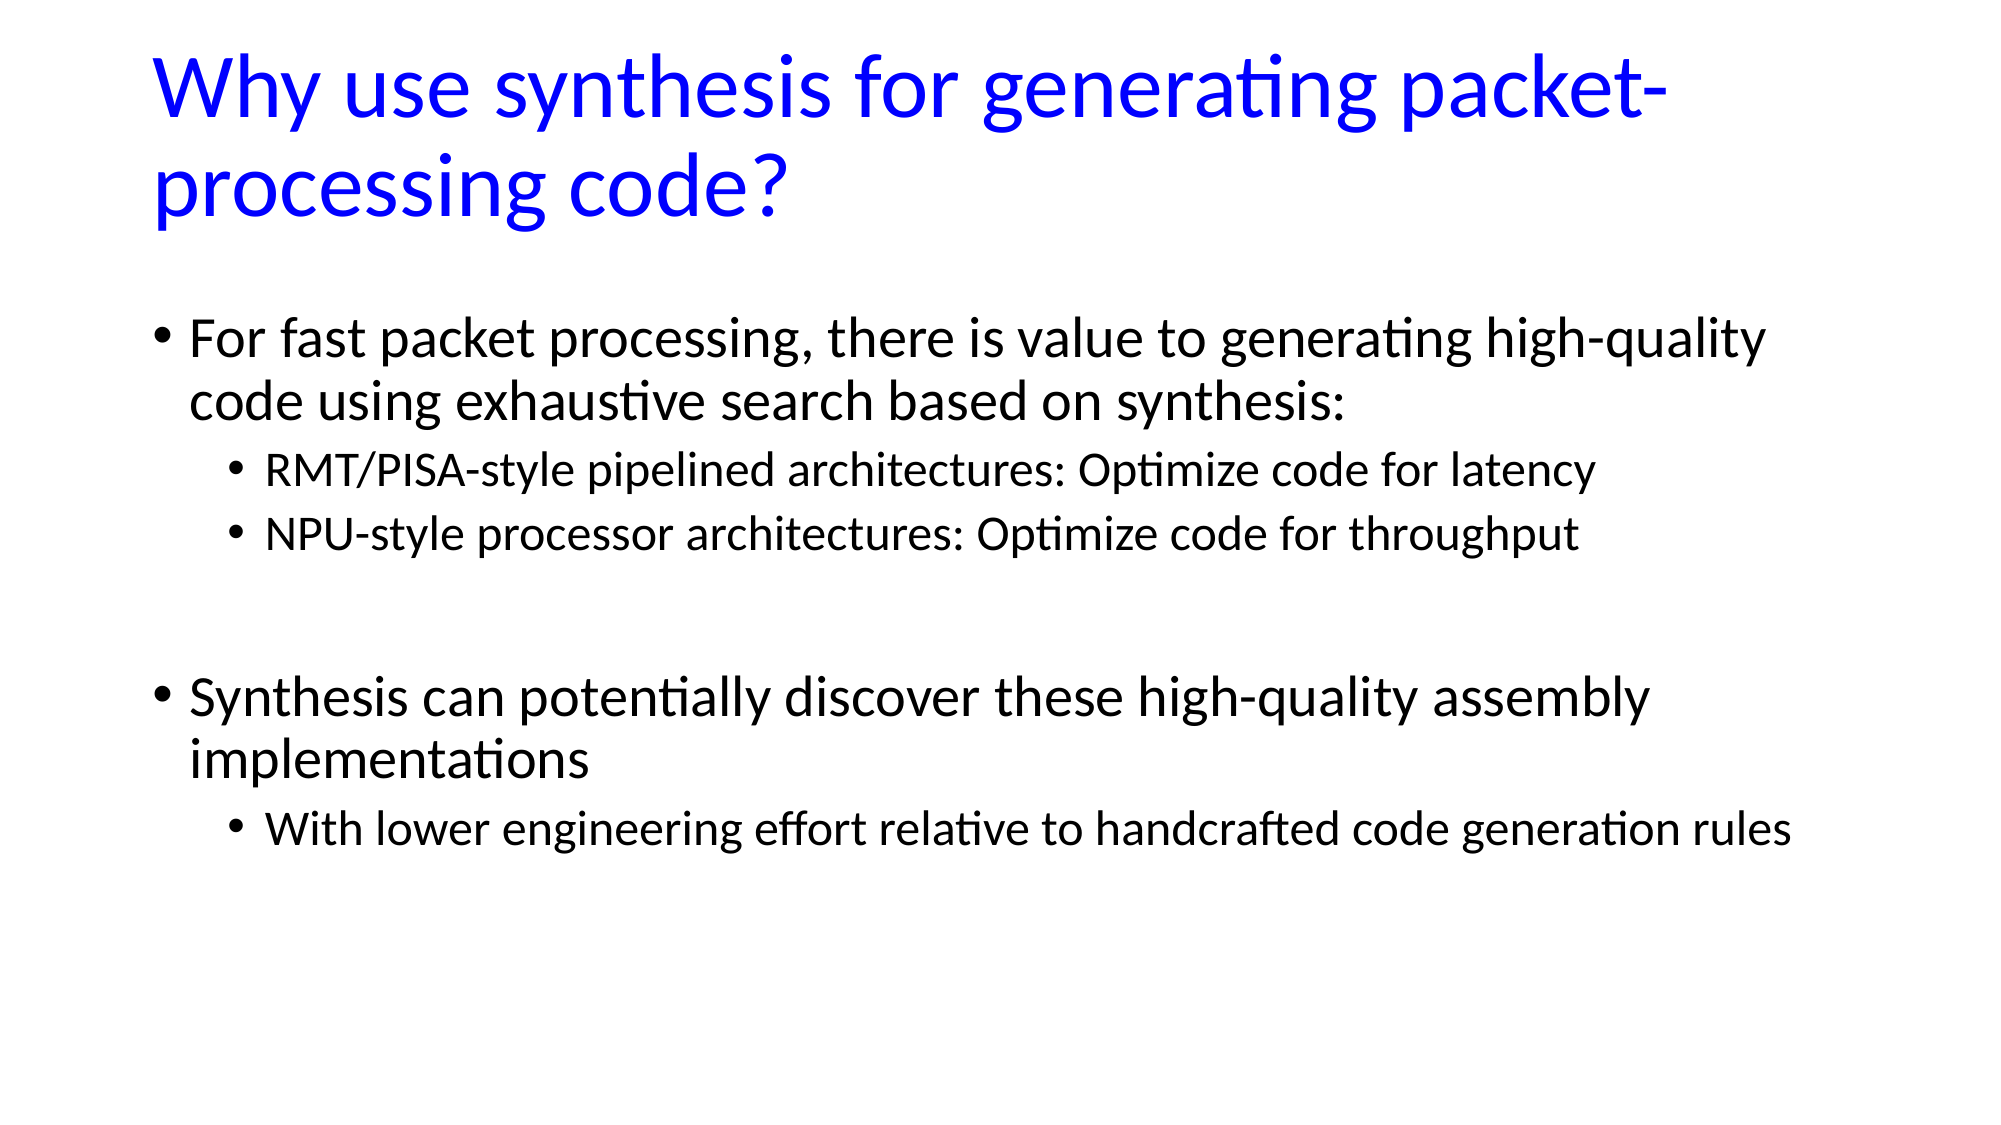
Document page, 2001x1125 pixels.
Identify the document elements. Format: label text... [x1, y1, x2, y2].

title Why use synthesis for generating packet-processing code? [137, 28, 1863, 247]
list For fast packet processing, there is value to generating high-quality code using exhaustive search based on synthesis: RMT/PISA-style pipelined architectures: Optimize code for latency NPU-style processor architectures: Optimize code for throughput Synthesis can potentially discover these high-quality assembly implementations With lower engineering effort relative to handcrafted code generation rules [137, 299, 1863, 1014]
